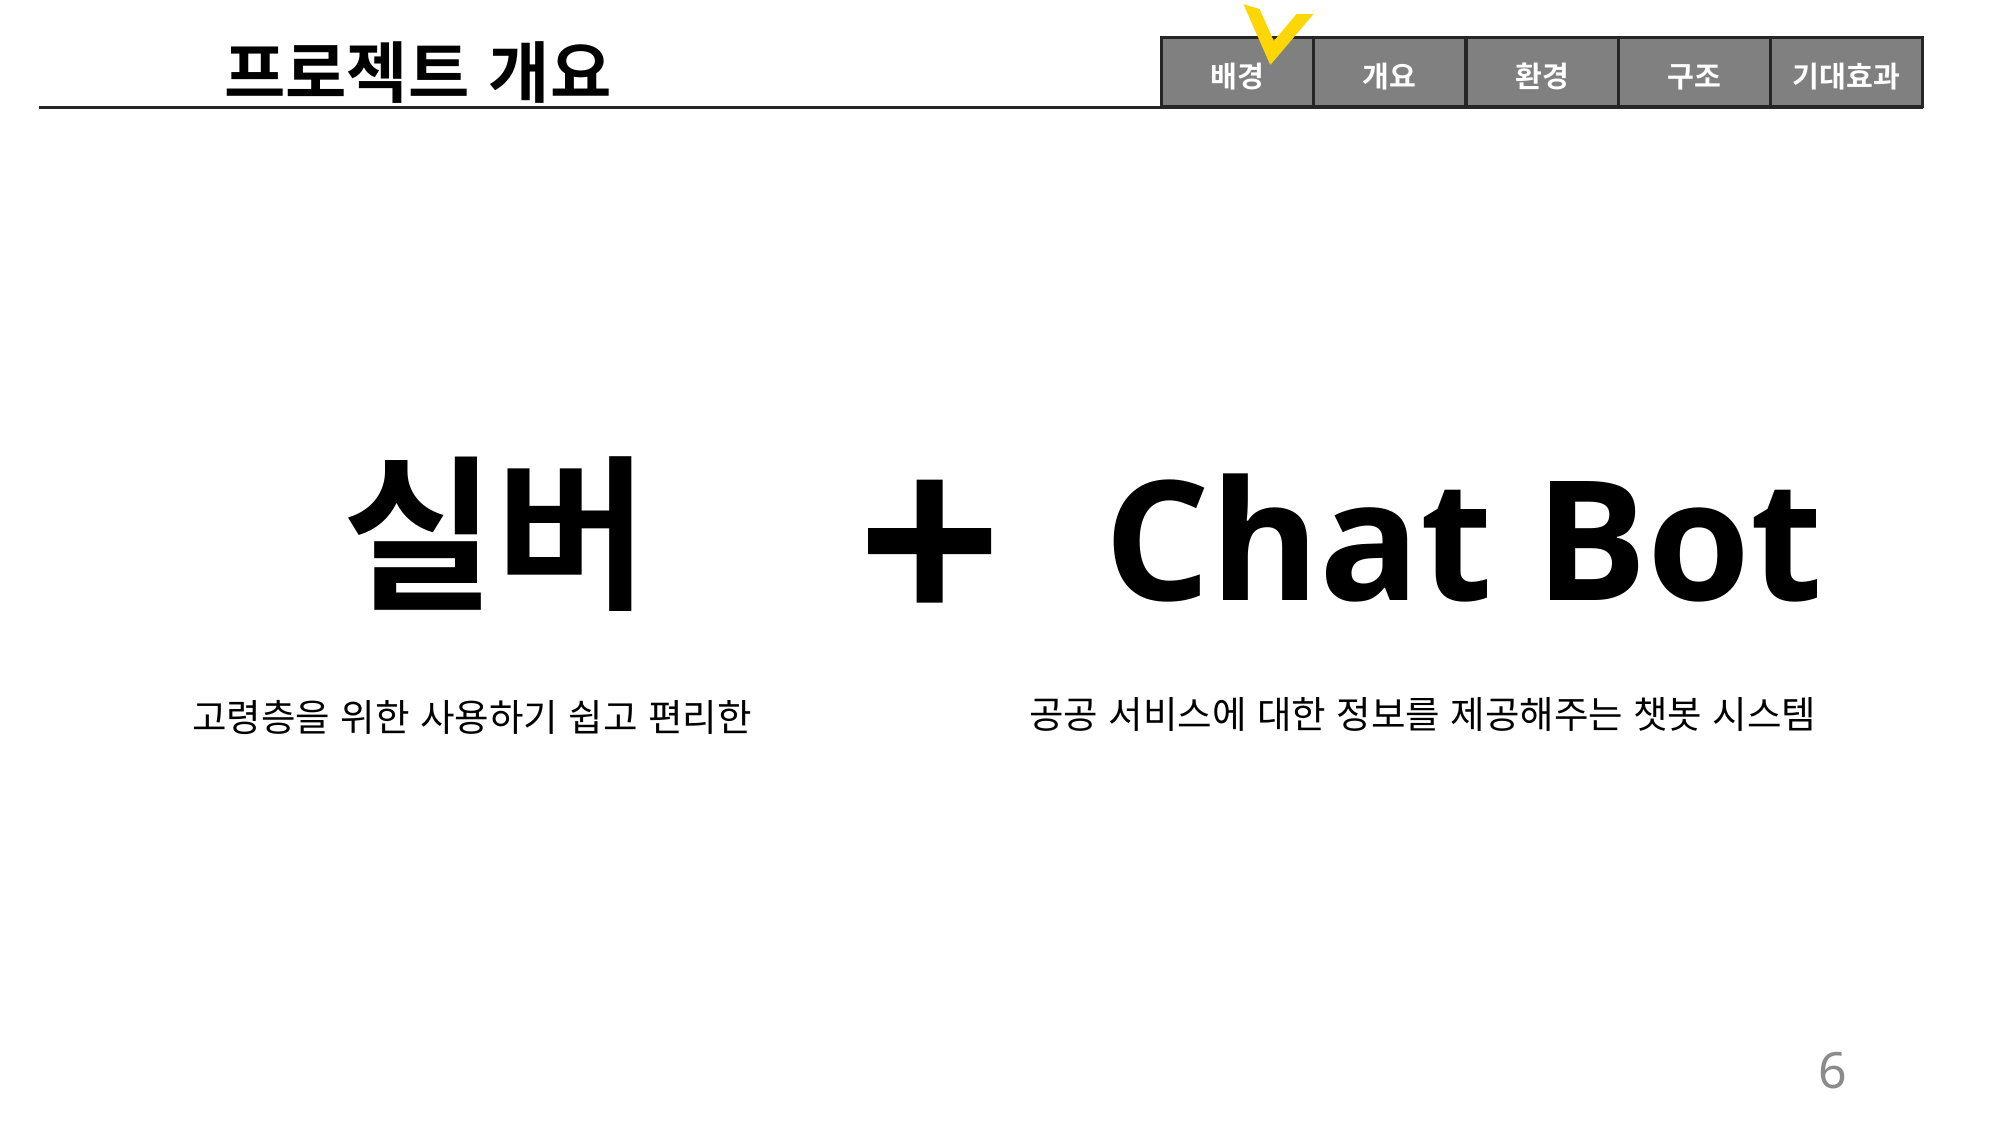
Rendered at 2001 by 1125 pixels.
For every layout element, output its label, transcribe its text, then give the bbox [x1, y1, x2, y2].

text_box 공공 서비스에 대한 정보를 제공해주는 챗봇 시스템 [1014, 684, 1989, 789]
text_box Chat Bot [1042, 426, 1886, 642]
text_box 프로젝트 개요 [0, 23, 955, 119]
text_box 실버 [267, 422, 724, 638]
text_box 고령층을 위한 사용하기 쉽고 편리한 [177, 686, 1152, 791]
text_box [1161, 37, 1923, 107]
text_box [867, 479, 992, 604]
slide_number 6 [1412, 1042, 1863, 1103]
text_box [1235, 9, 1314, 65]
